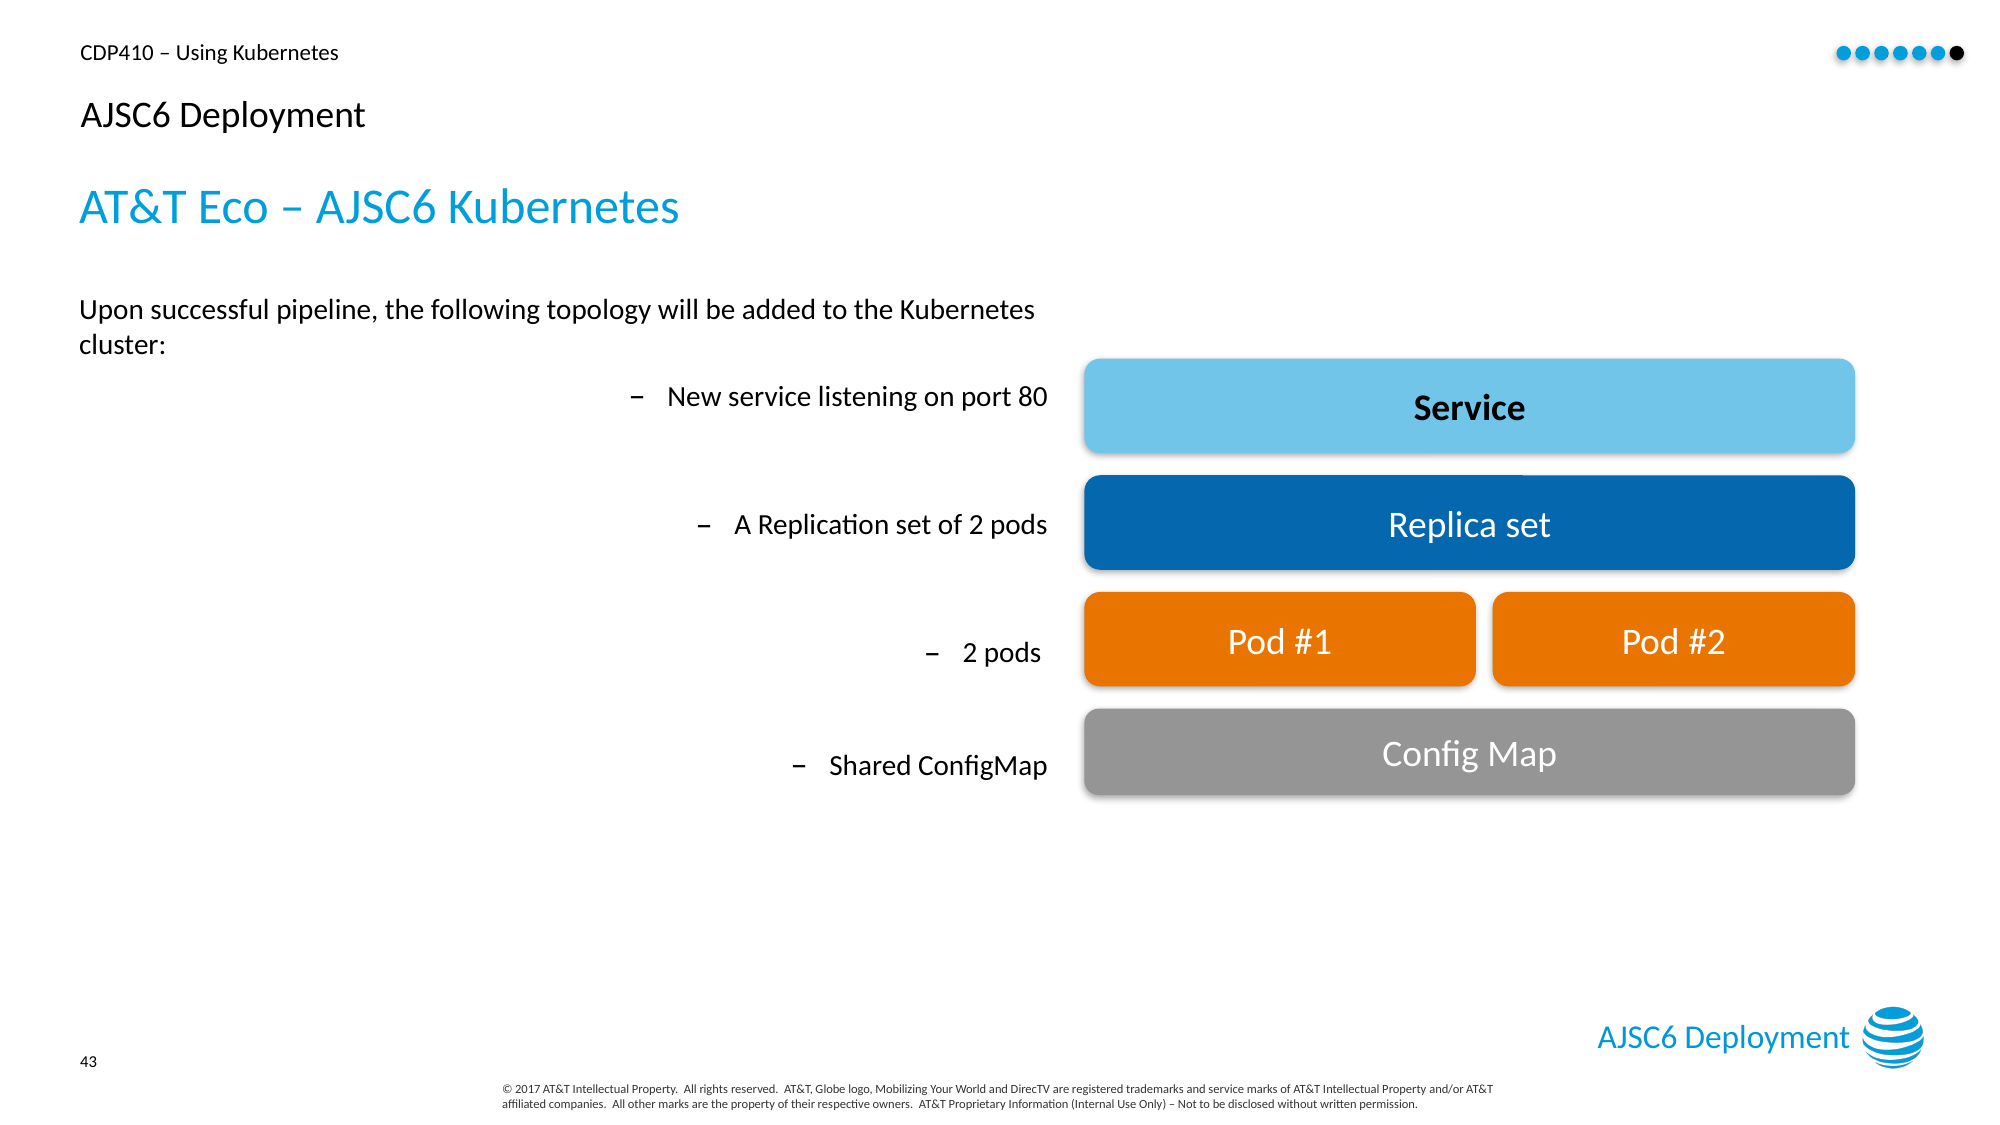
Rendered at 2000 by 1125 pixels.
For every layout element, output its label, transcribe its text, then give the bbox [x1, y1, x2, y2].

text_box [1948, 45, 1965, 62]
slide_number 43 [80, 1049, 129, 1087]
text_box [1892, 45, 1909, 62]
text_box [1911, 45, 1927, 62]
text_box [1873, 45, 1889, 62]
text_box AJSC6 Deployment [1356, 1007, 1866, 1063]
list AT&T Eco – AJSC6 Kubernetes Upon successful pipeline, the following topology will be added to the Kubernetes cluster: New service listening on port 80 A Replication set of 2 pods 2 pods Shared ConfigMap [79, 180, 1048, 909]
text_box [1835, 45, 1852, 62]
title AJSC6 Deployment [80, 85, 1920, 142]
text_box [1930, 45, 1946, 62]
text_box [1855, 45, 1871, 62]
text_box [1084, 358, 1856, 796]
